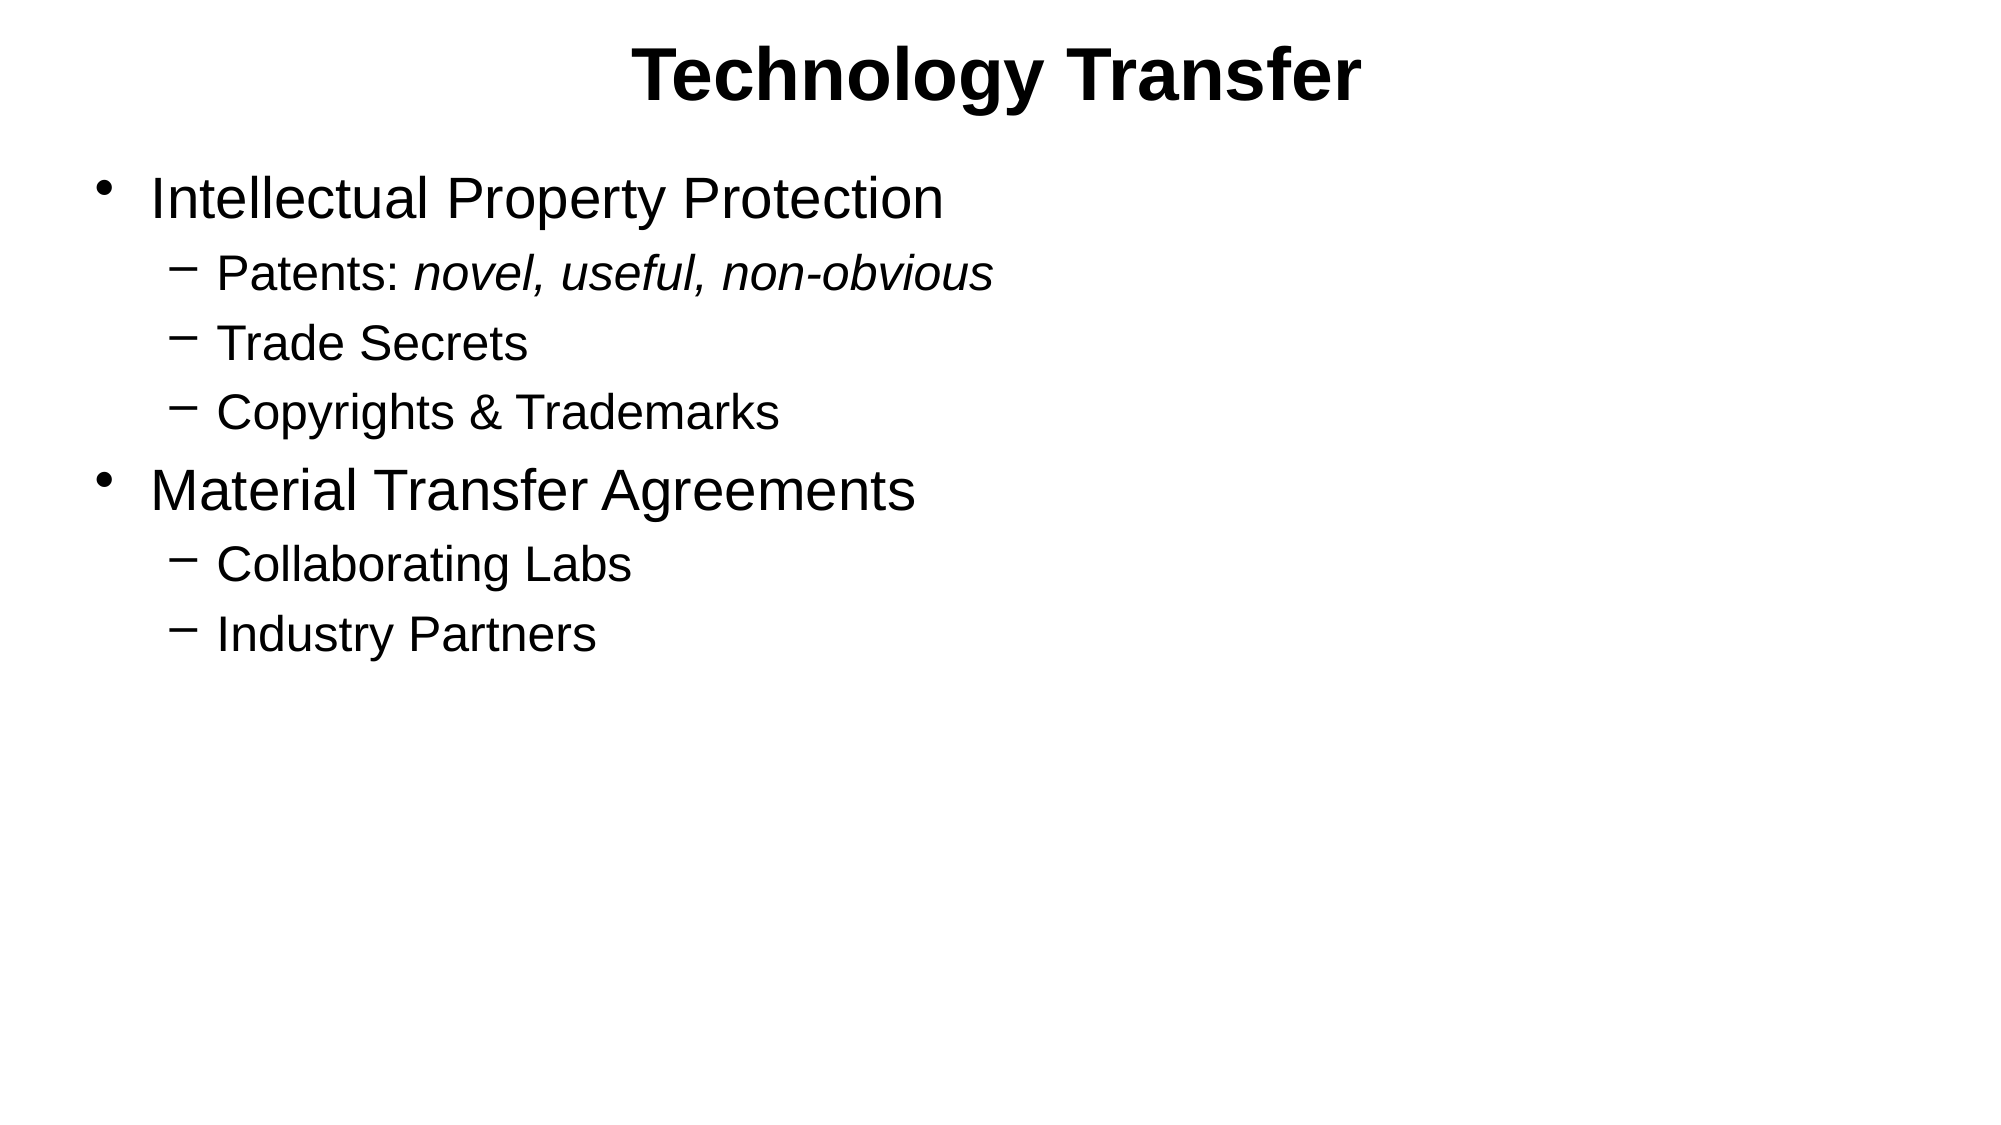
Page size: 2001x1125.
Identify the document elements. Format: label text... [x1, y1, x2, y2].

title Technology Transfer [62, 6, 1932, 135]
list Intellectual Property Protection Patents: novel, useful, non-obvious Trade Secrets Copyrights & Trademarks Material Transfer Agreements Collaborating Labs Industry Partners [79, 152, 1927, 998]
